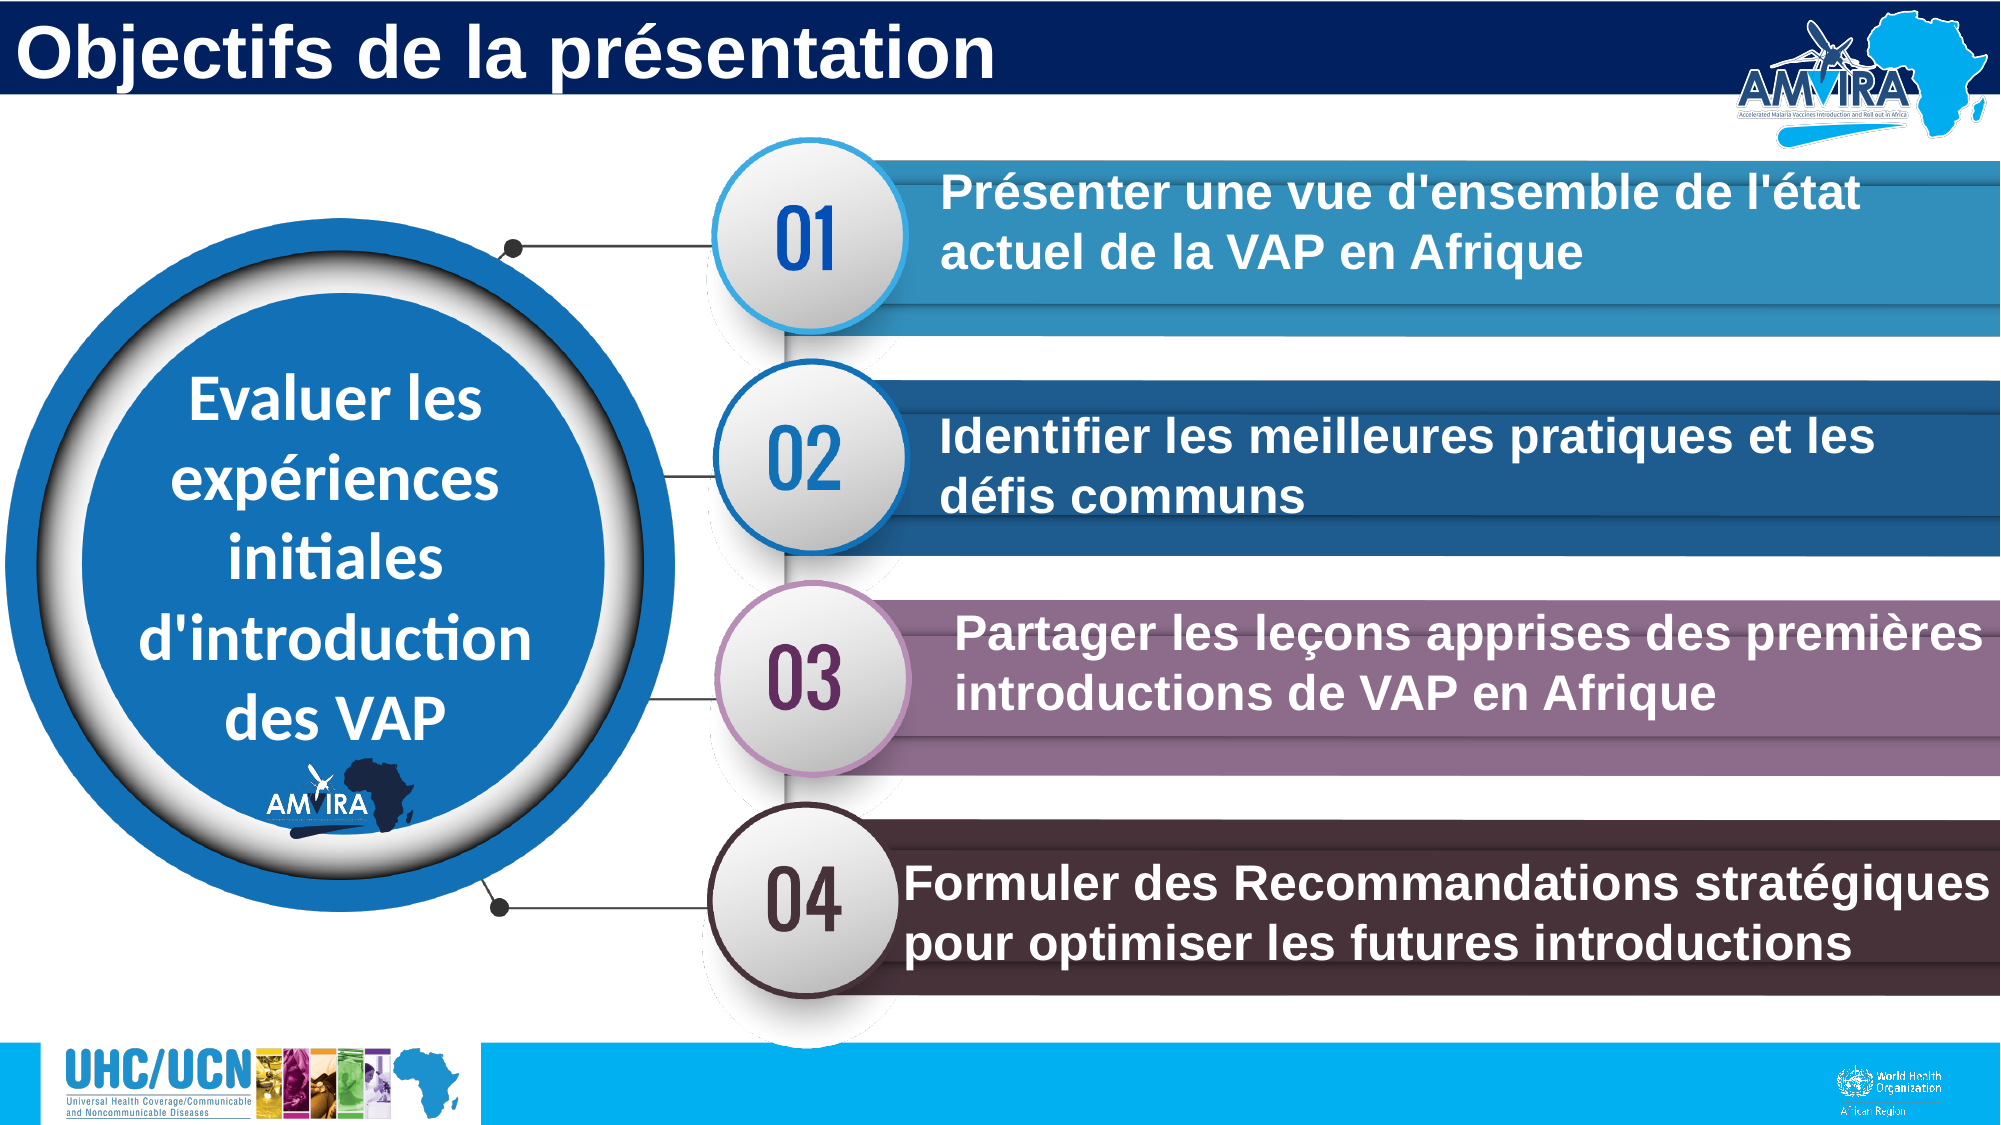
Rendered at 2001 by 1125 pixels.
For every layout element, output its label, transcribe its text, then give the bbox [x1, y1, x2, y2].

picture [5, 10, 2000, 1119]
title Objectifs de la présentation [0, 2, 1828, 108]
